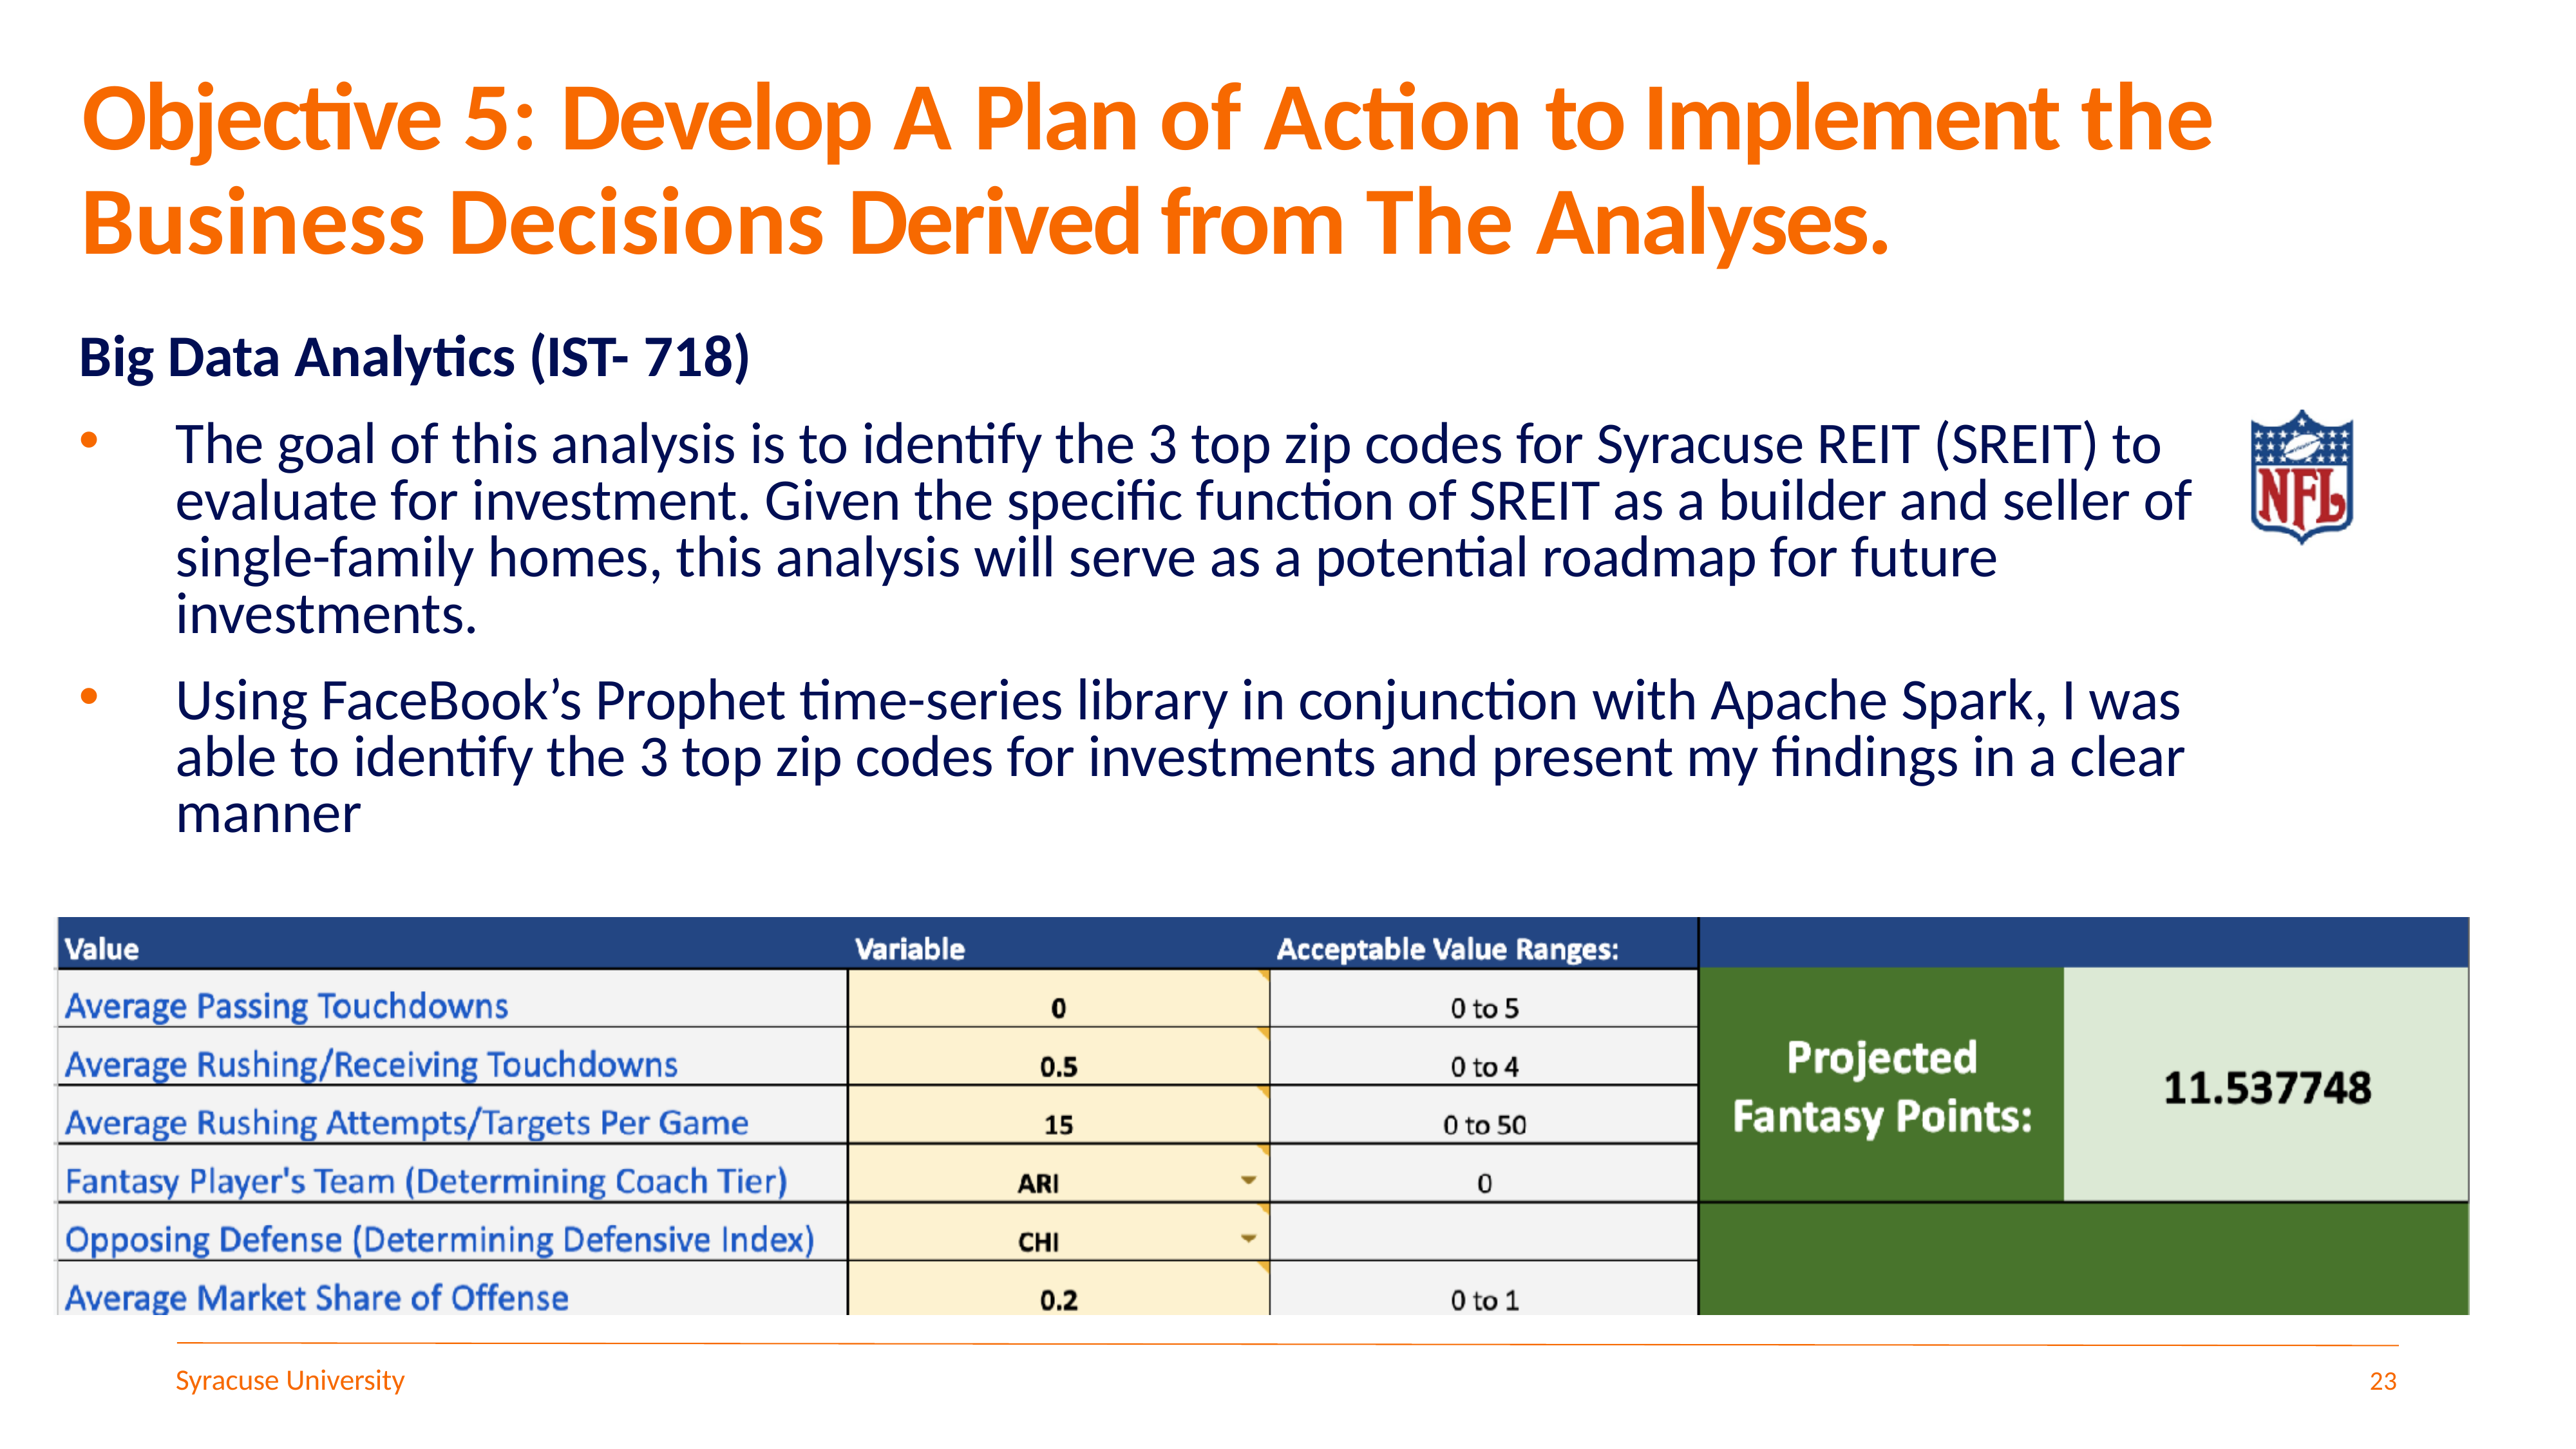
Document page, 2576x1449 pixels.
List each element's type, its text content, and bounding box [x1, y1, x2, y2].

text_box Syracuse University [174, 1361, 413, 1397]
text_box 23 [2368, 1363, 2401, 1396]
title Objective 5: Develop A Plan of Action to Implement the Business Decisions Derived from The Analyses. [80, 63, 2308, 291]
picture [53, 917, 2470, 1315]
text_box Big Data Analytics (IST- 718) The goal of this analysis is to identify the 3 top zip codes for Syracuse REIT (SREIT) to evaluate for investment. Given the specific function of SREIT as a builder and seller of single-family homes, this analysis will serve as a potential roadmap for future investments. Using FaceBook’s Prophet time-series library in conjunction with Apache Spark, I was able to identify the 3 top zip codes for investments and present my findings in a clear manner [77, 317, 2253, 844]
picture [2242, 410, 2363, 551]
